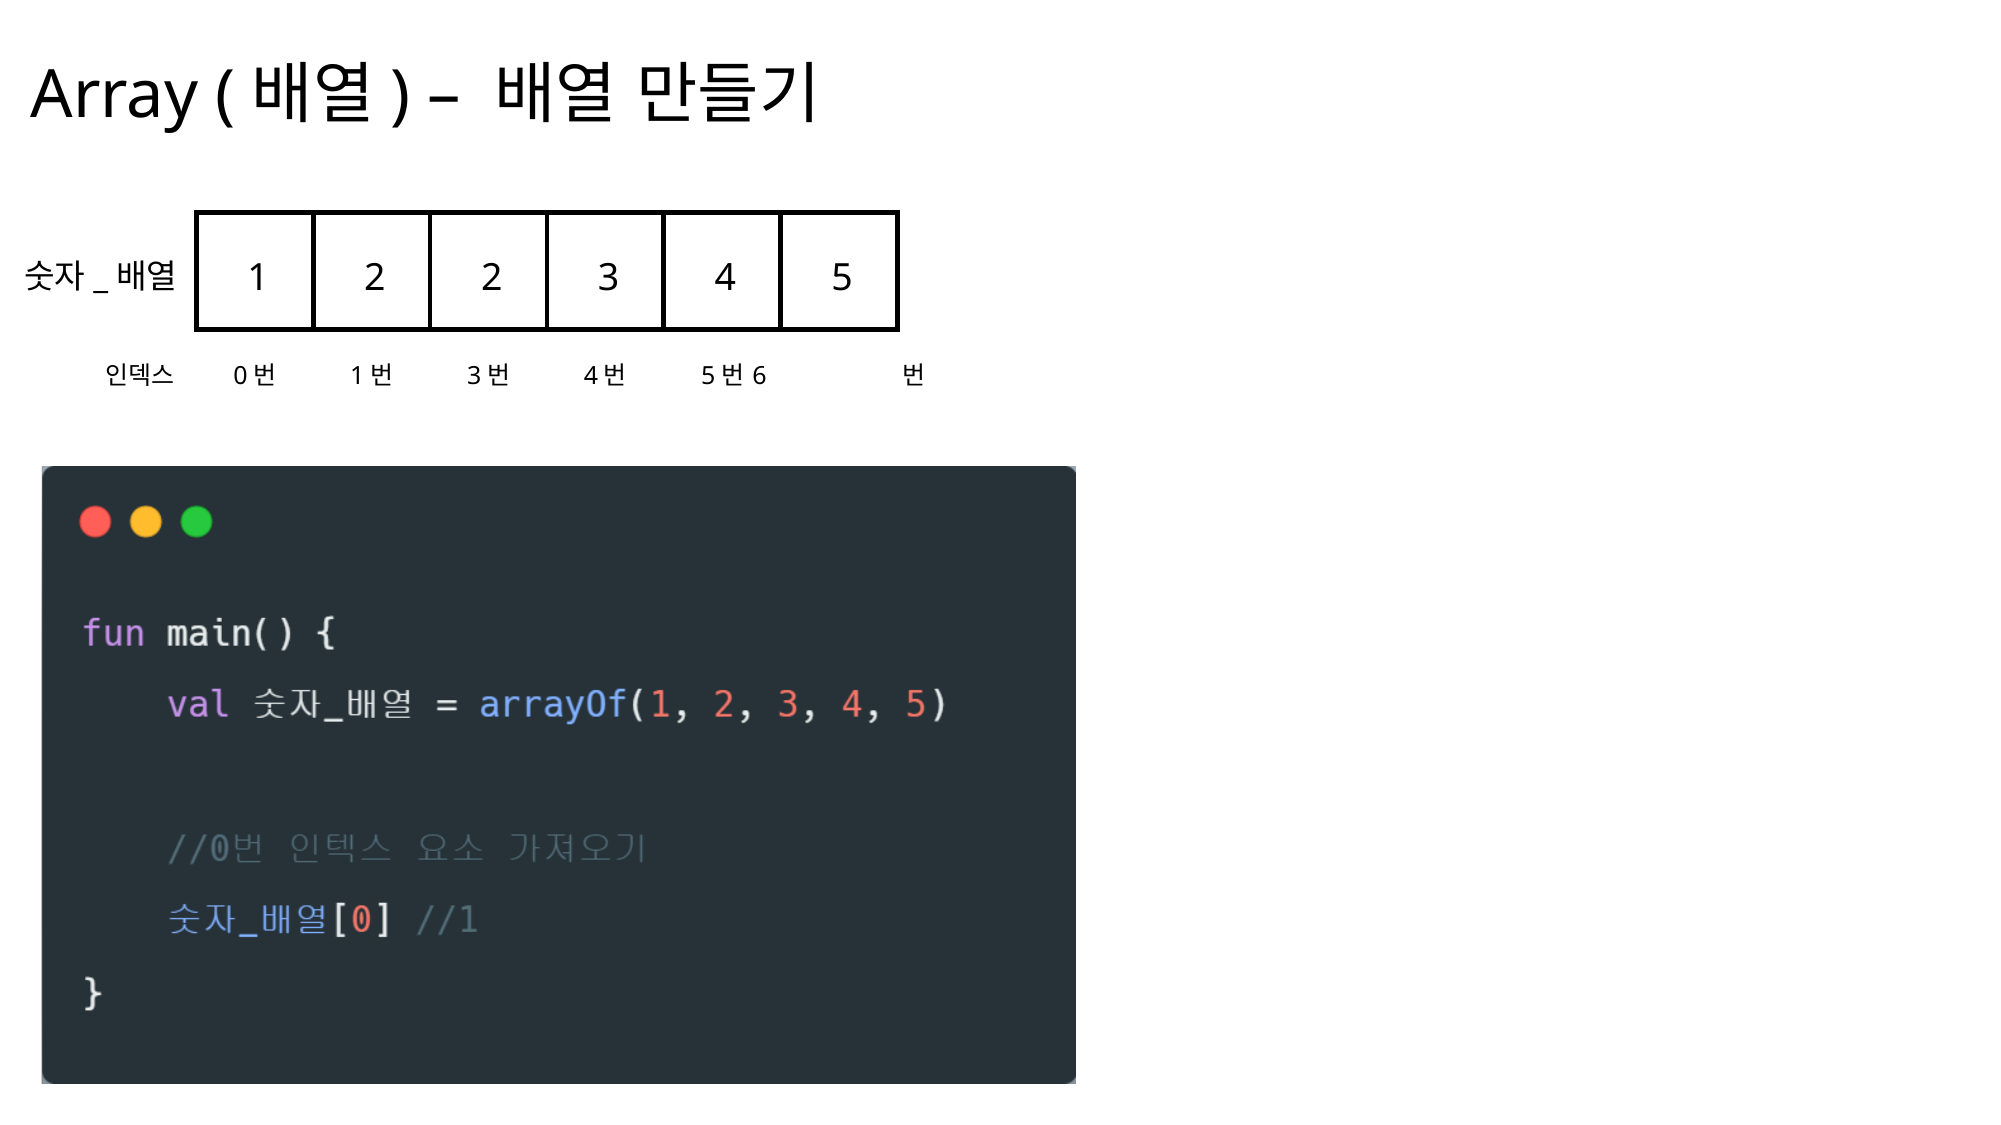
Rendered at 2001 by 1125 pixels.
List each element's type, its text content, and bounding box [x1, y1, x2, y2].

picture [41, 466, 1076, 1084]
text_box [32, 212, 898, 390]
text_box Array (배열) – 배열 만들기 [15, 43, 836, 139]
